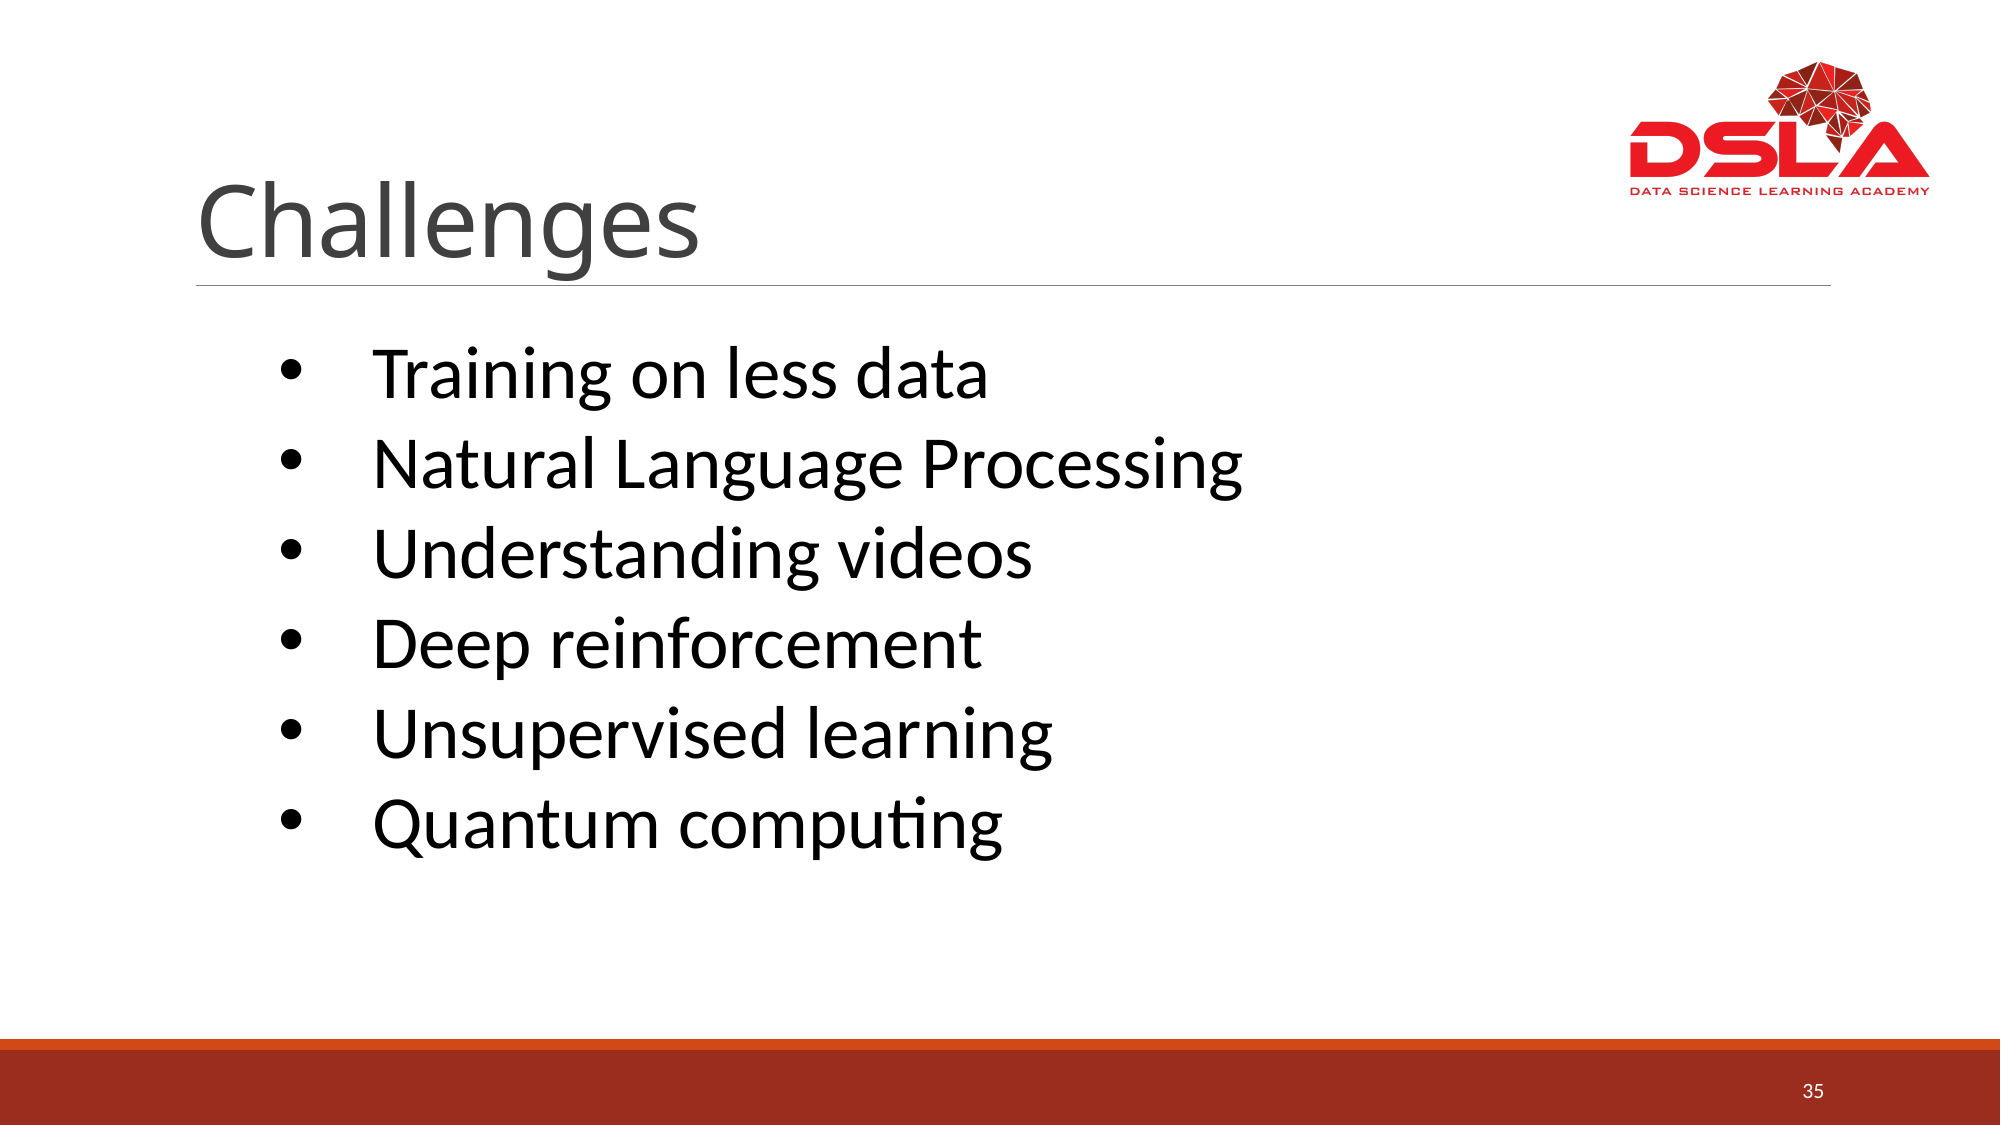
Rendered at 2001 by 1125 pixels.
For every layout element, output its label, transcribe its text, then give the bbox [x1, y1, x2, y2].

text_box Training on less data Natural Language Processing Understanding videos Deep reinforcement Unsupervised learning Quantum computing [263, 316, 1606, 871]
slide_number 35 [1624, 1059, 1840, 1120]
picture [1605, 16, 1973, 242]
title Challenges [180, 47, 1830, 285]
